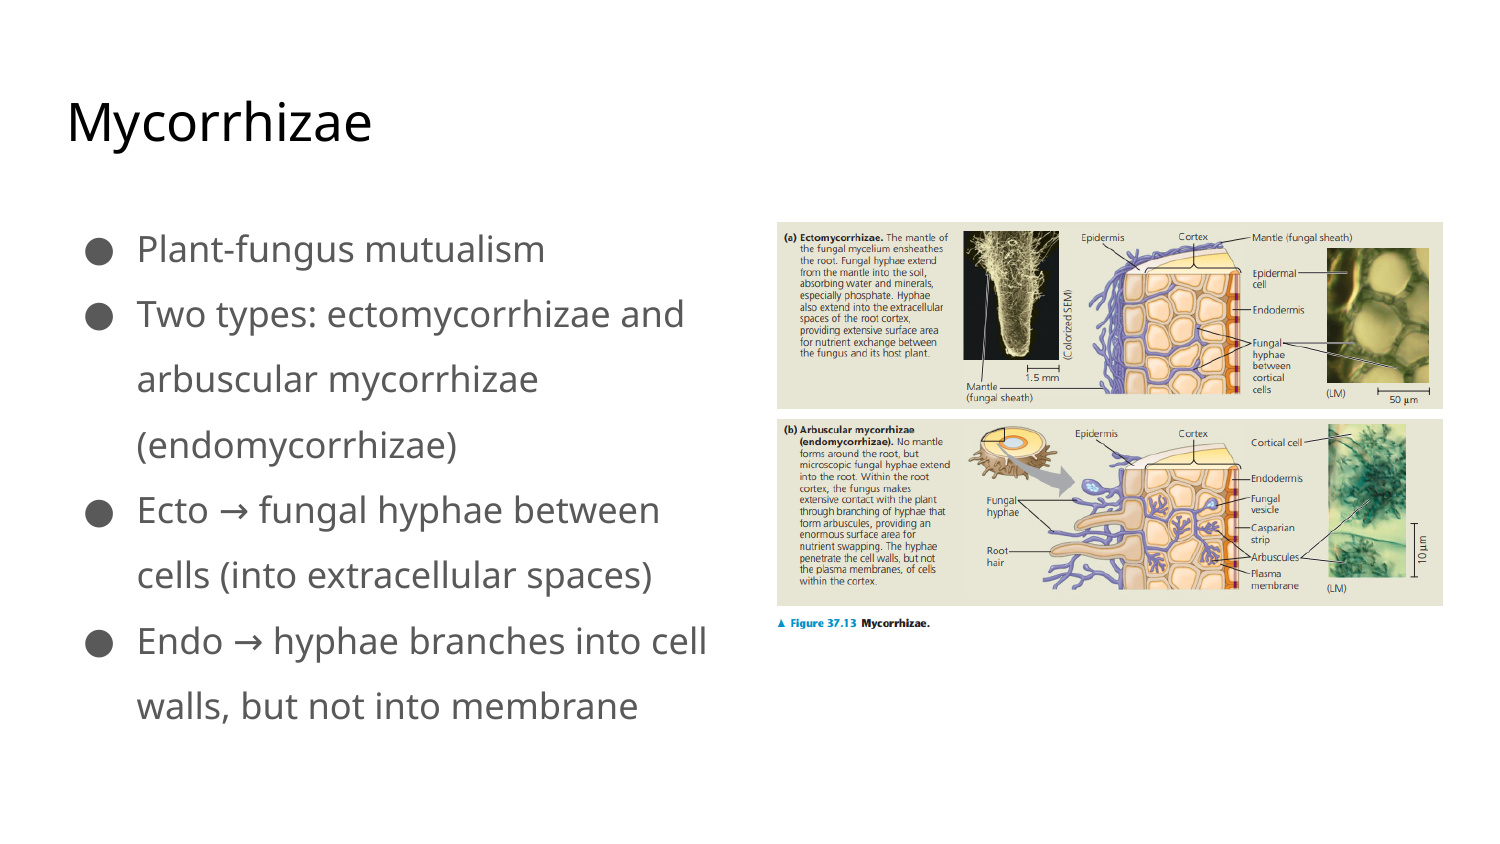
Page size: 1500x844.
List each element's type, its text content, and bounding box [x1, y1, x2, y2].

list Plant-fungus mutualism Two types: ectomycorrhizae and arbuscular mycorrhizae (endomycorrhizae) Ecto → fungal hyphae between cells (into extracellular spaces) Endo → hyphae branches into cell walls, but not into membrane [51, 189, 750, 750]
picture [759, 205, 1460, 639]
title Mycorrhizae [51, 72, 1449, 167]
